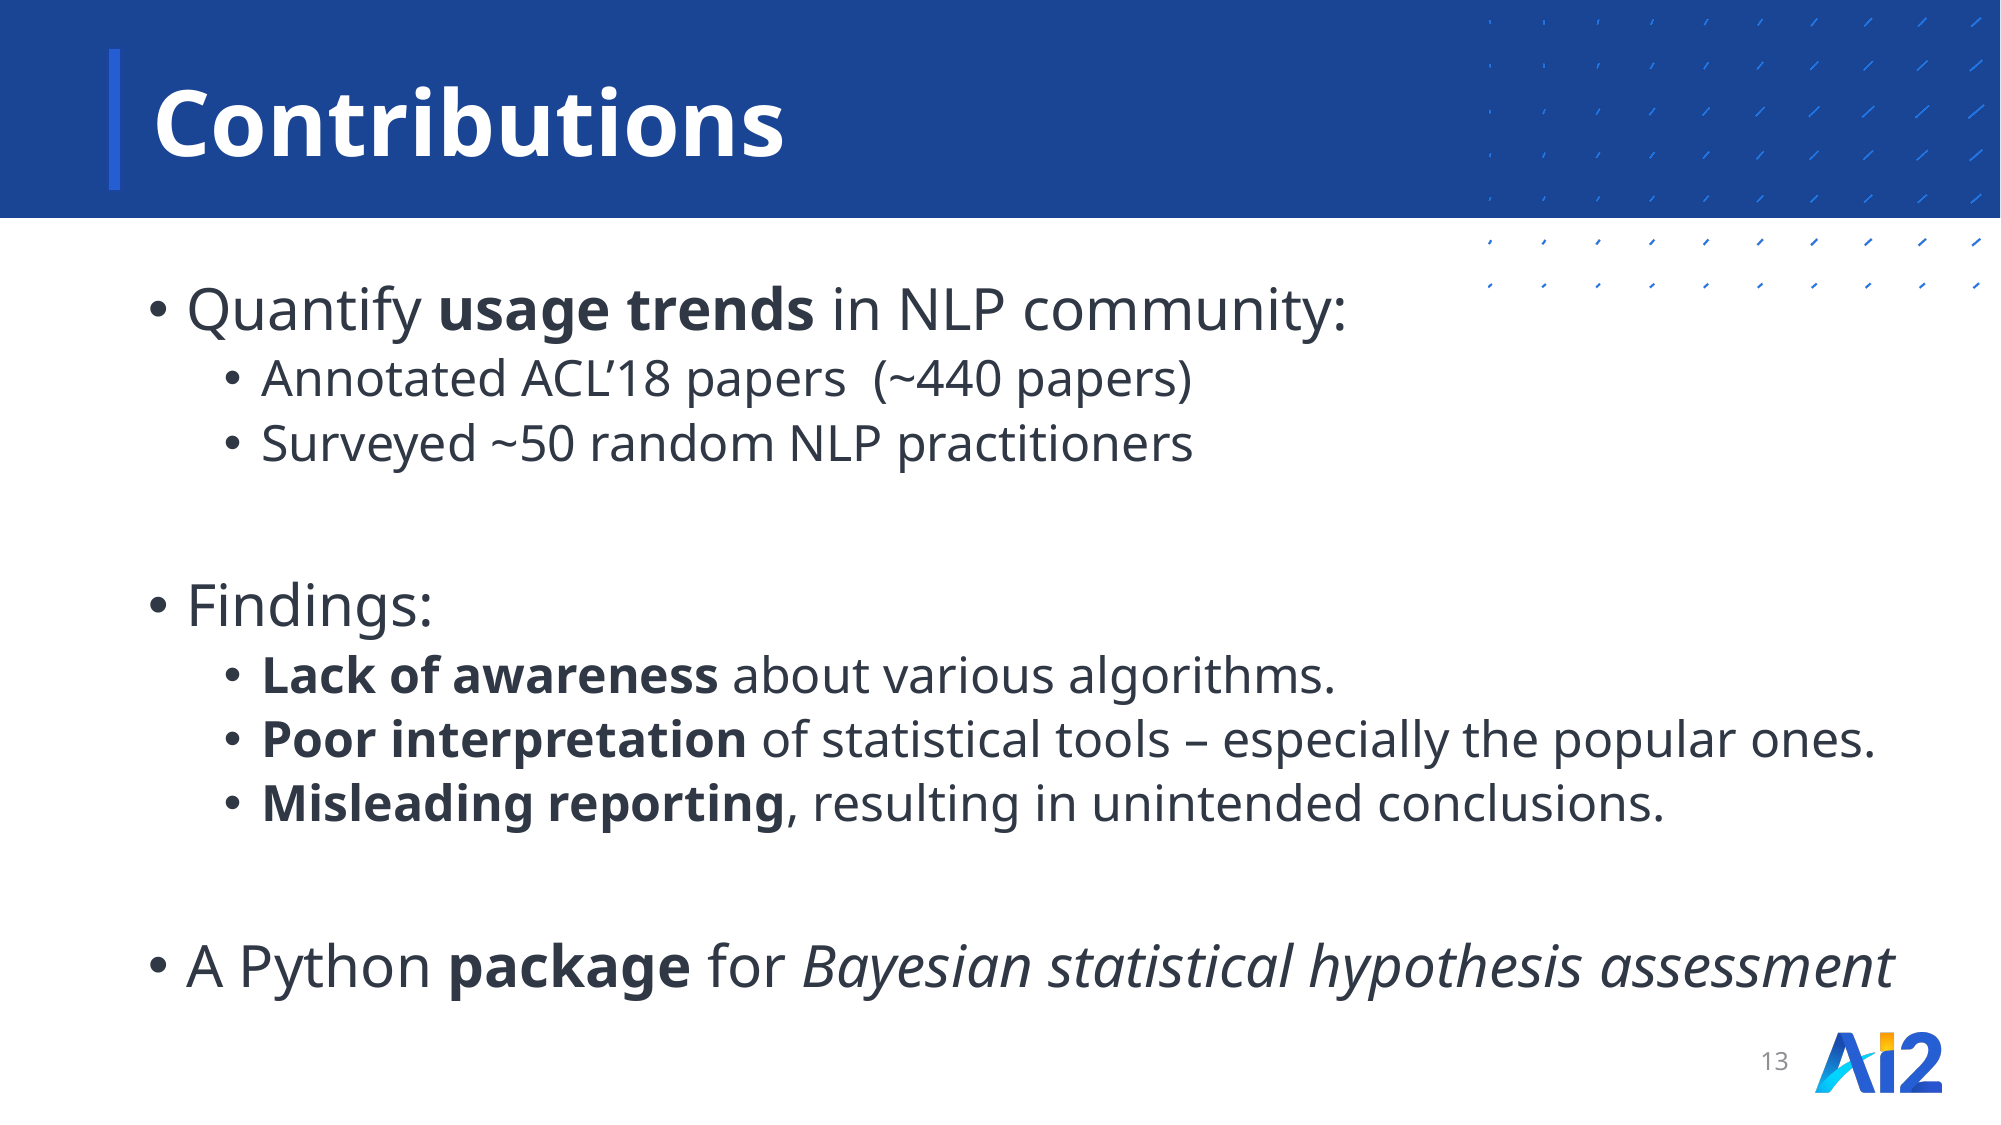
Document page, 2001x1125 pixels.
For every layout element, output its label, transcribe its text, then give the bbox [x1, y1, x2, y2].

picture [1815, 1032, 1942, 1093]
title Contributions [137, 47, 1863, 206]
slide_number 13 [1716, 1032, 1804, 1093]
list Quantify usage trends in NLP community: Annotated ACL’18 papers (~440 papers) Surveyed ~50 random NLP practitioners Findings: Lack of awareness about various algorithms. Poor interpretation of statistical tools – especially the popular ones. Misleading reporting, resulting in unintended conclusions. A Python package for Bayesian statistical hypothesis assessment [133, 272, 1934, 987]
picture [1487, 0, 2000, 289]
